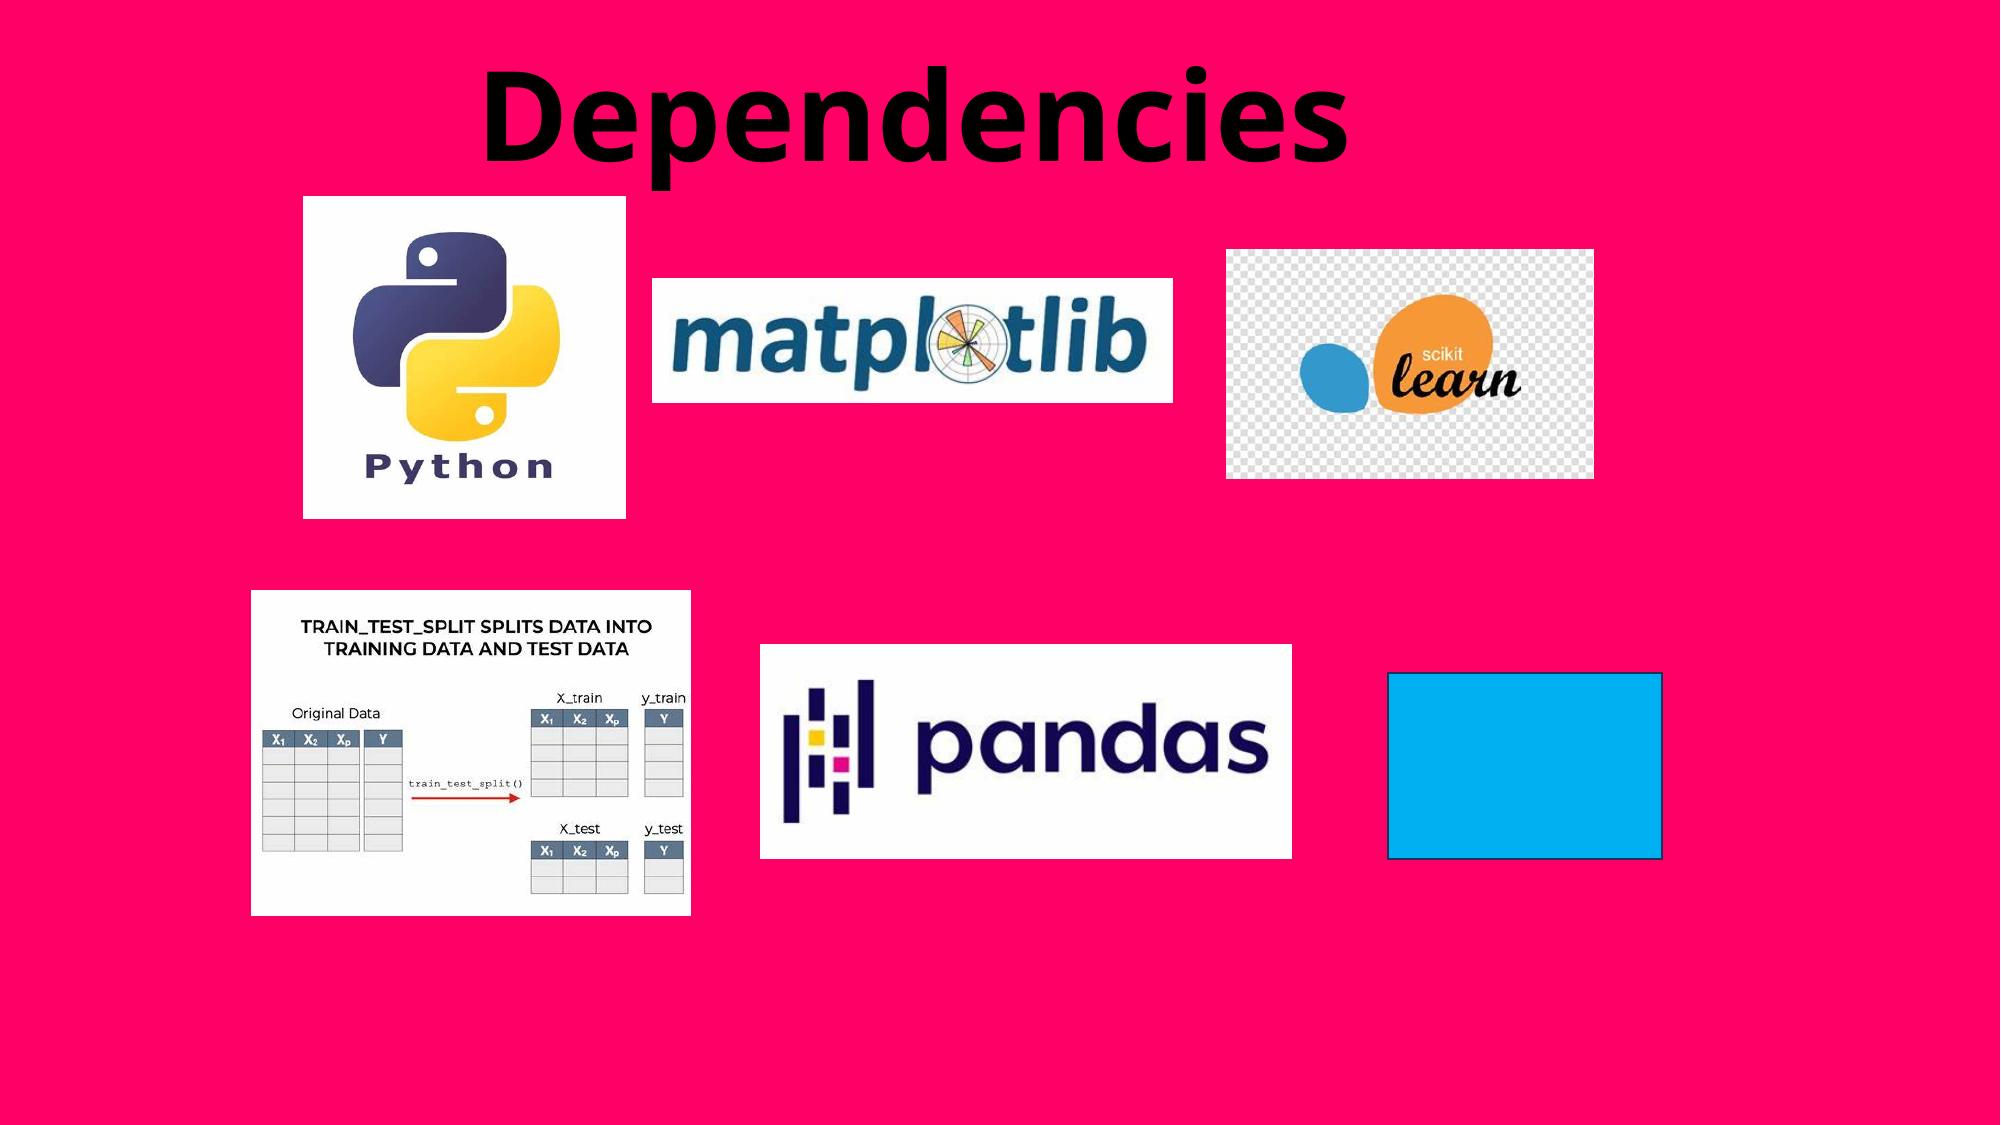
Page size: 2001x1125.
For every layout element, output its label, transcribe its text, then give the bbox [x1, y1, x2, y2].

text_box [1387, 672, 1663, 860]
picture [652, 278, 1173, 403]
title Dependencies [380, 31, 1449, 197]
picture [760, 644, 1292, 859]
picture [251, 590, 691, 916]
picture [1226, 249, 1594, 480]
picture [302, 195, 626, 519]
